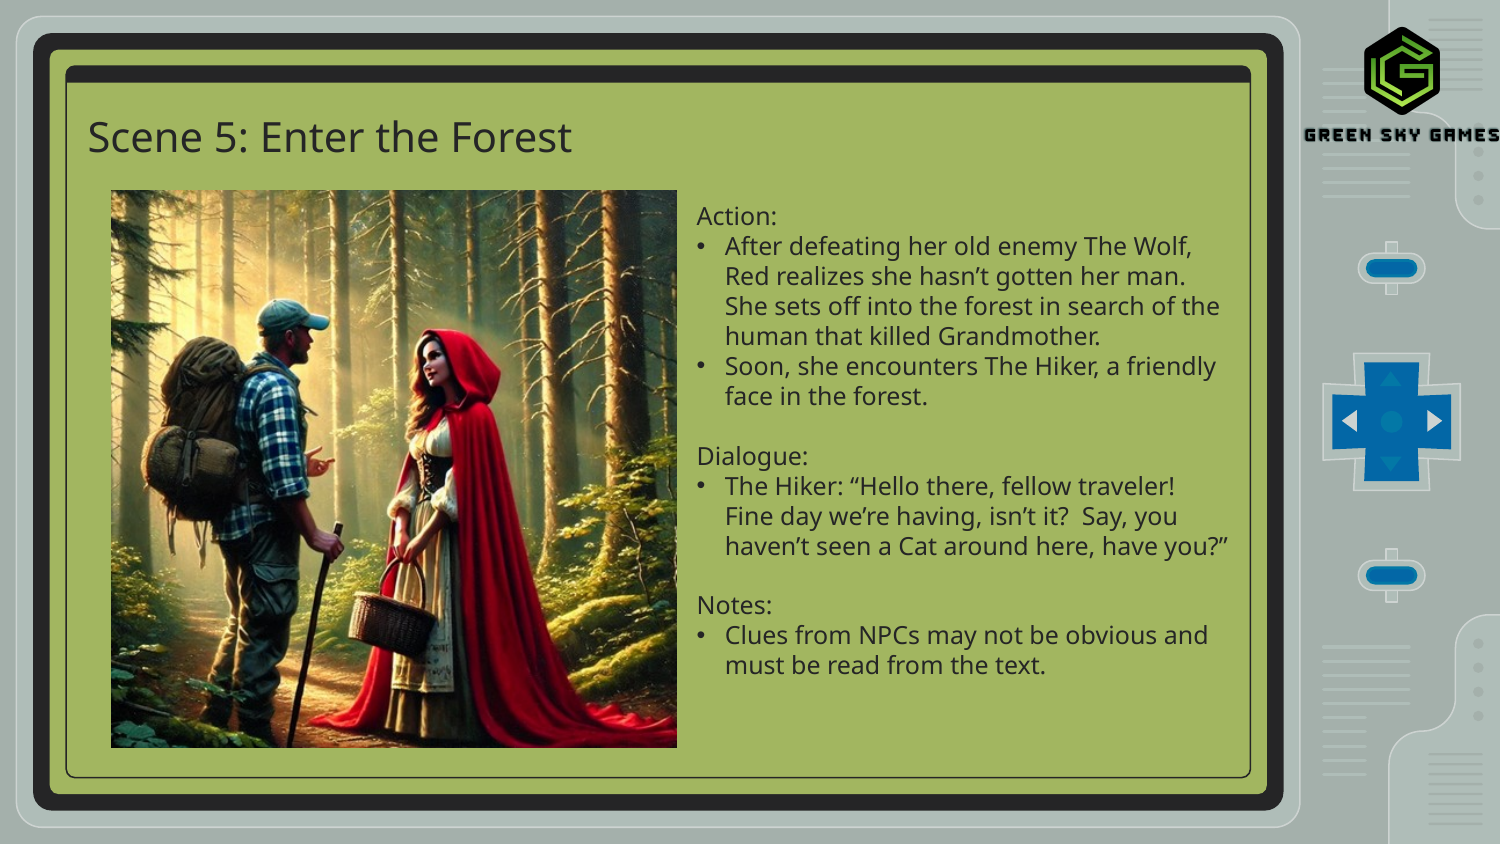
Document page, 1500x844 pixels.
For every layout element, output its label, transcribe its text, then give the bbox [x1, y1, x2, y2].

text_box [1322, 353, 1461, 491]
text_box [1358, 548, 1426, 603]
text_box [1358, 241, 1426, 295]
picture [111, 189, 677, 749]
title Scene 5: Enter the Forest [72, 95, 1225, 171]
picture [1285, 0, 1500, 184]
list Action: After defeating her old enemy The Wolf, Red realizes she hasn’t gotten her man. She sets off into the forest in search of the human that killed Grandmother. Soon, she encounters The Hiker, a friendly face in the forest. Dialogue: The Hiker: “Hello there, fellow traveler! Fine day we’re having, isn’t it? Say, you haven’t seen a Cat around here, have you?” Notes: Clues from NPCs may not be obvious and must be read from the text. [681, 185, 1245, 756]
